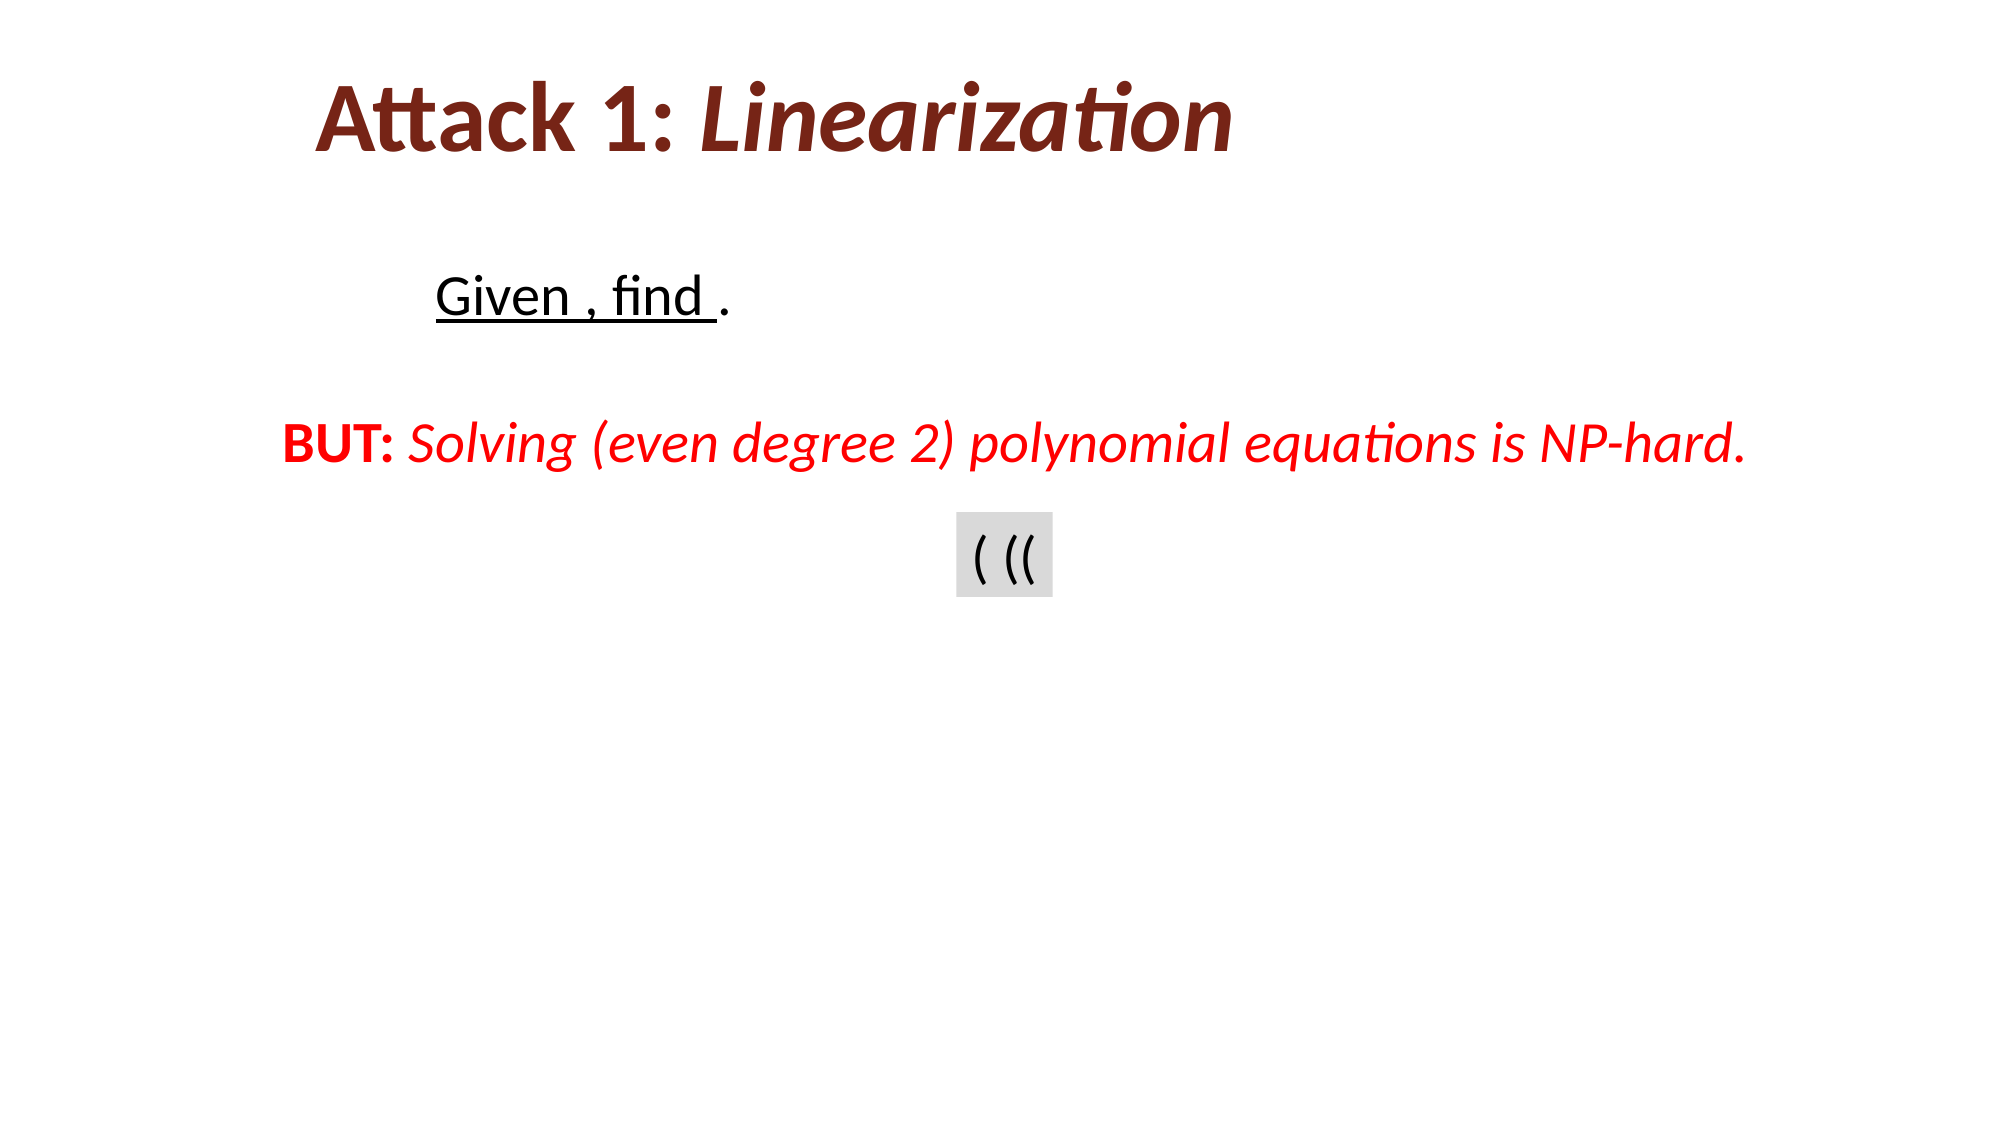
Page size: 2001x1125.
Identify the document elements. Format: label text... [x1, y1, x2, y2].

title Attack 1: Linearization [300, 24, 1713, 213]
text_box BUT: Solving (even degree 2) polynomial equations is NP-hard. [267, 345, 1830, 532]
